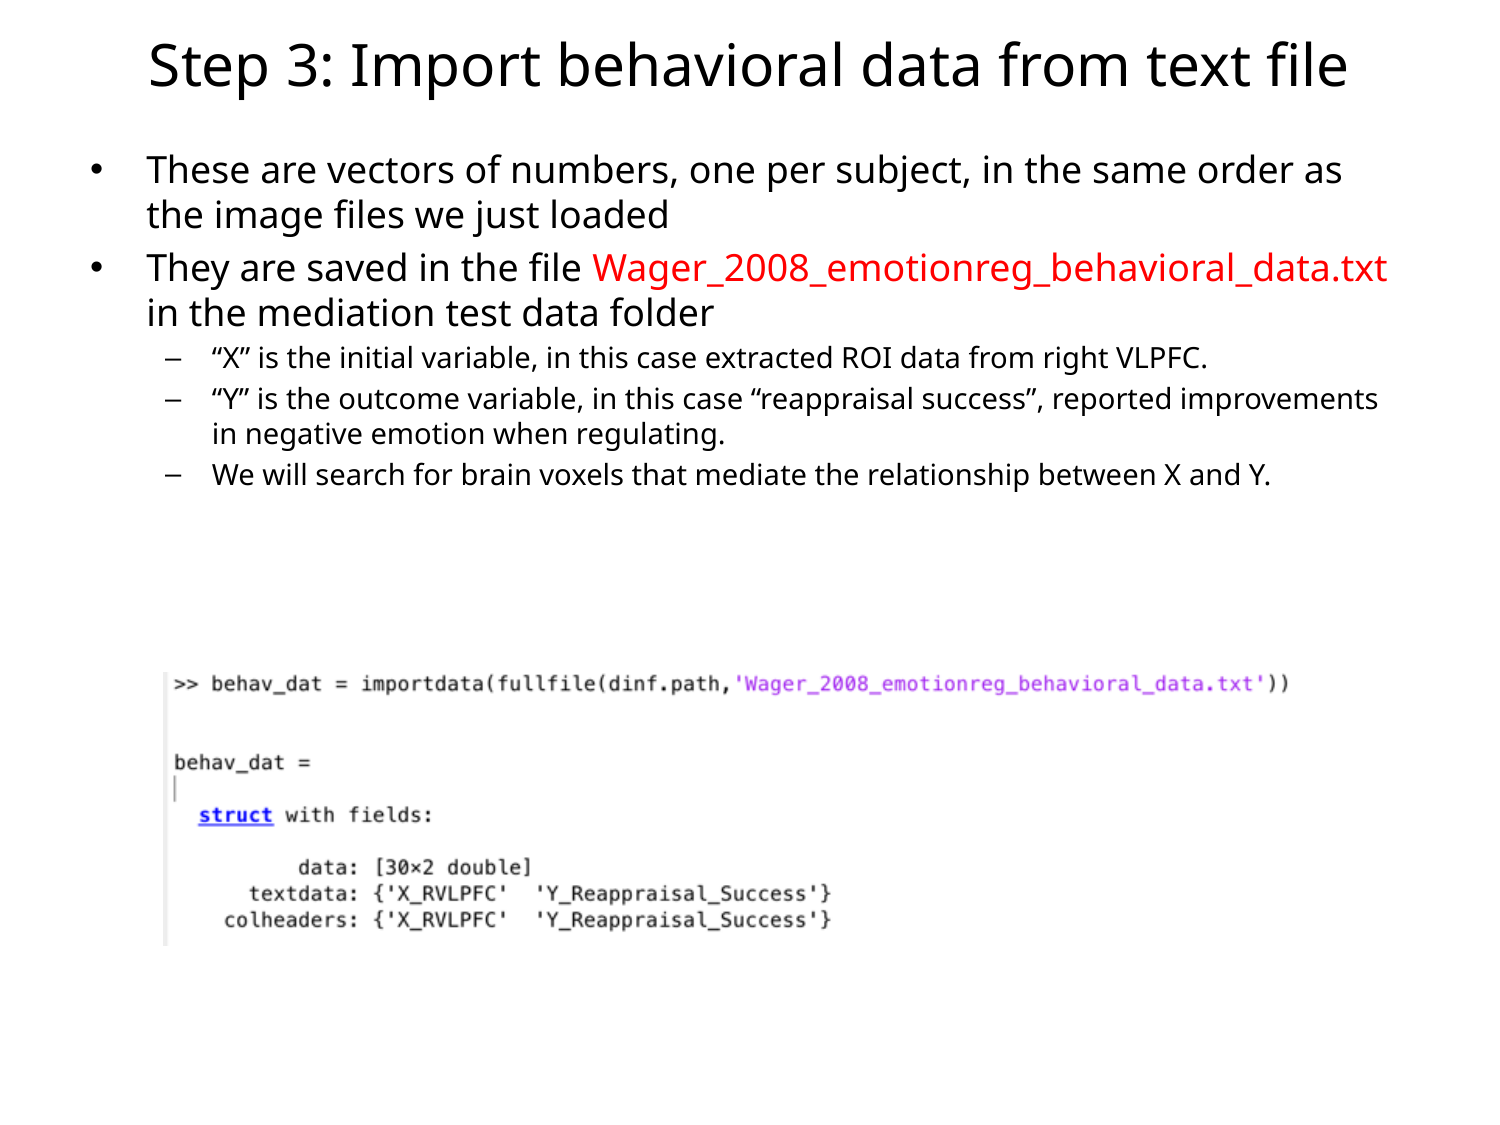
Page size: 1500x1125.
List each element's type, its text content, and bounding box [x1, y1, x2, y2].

picture [163, 672, 1337, 946]
list These are vectors of numbers, one per subject, in the same order as the image files we just loaded They are saved in the file Wager_2008_emotionreg_behavioral_data.txt in the mediation test data folder “X” is the initial variable, in this case extracted ROI data from right VLPFC. “Y” is the outcome variable, in this case “reappraisal success”, reported improvements in negative emotion when regulating. We will search for brain voxels that mediate the relationship between X and Y. [75, 138, 1425, 453]
title Step 3: Import behavioral data from text file [75, 0, 1425, 126]
